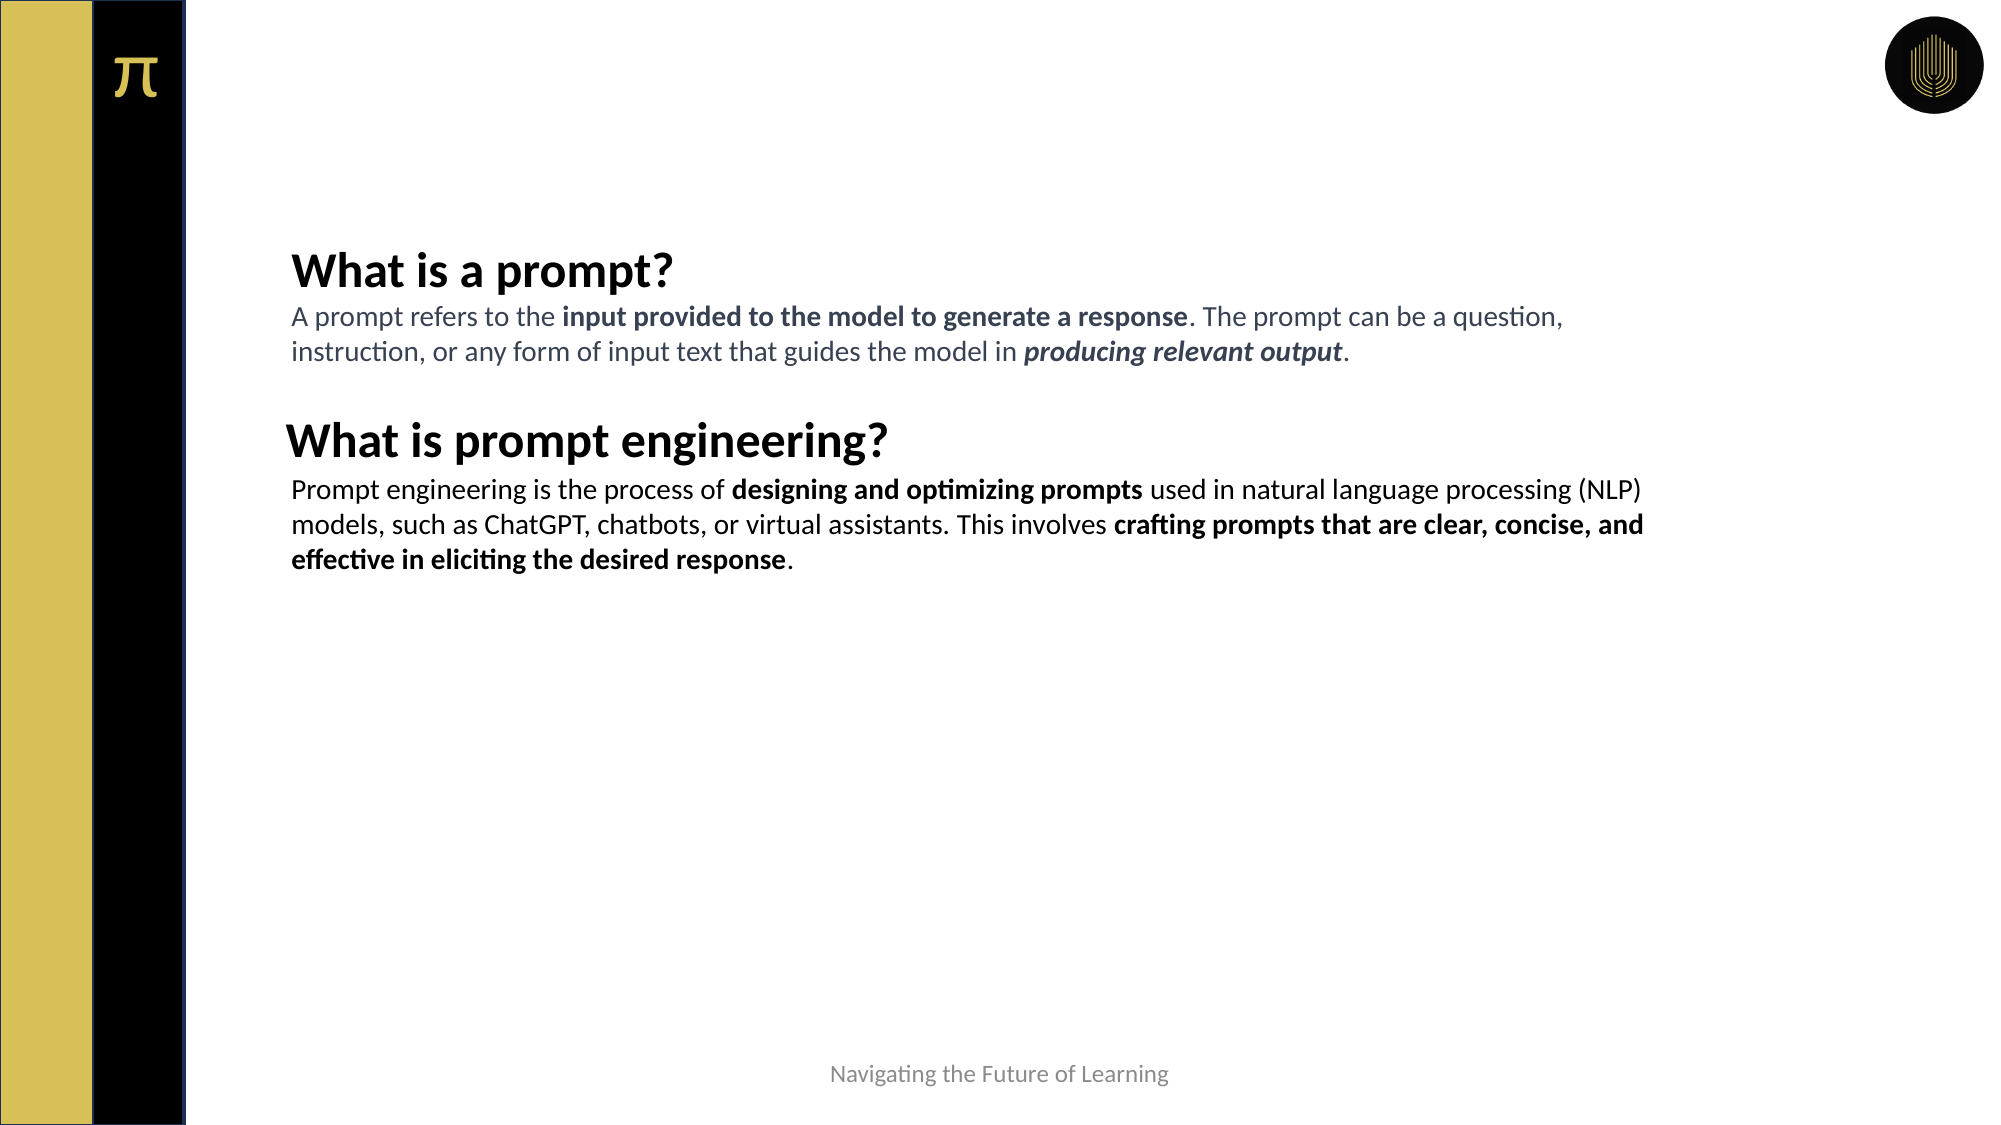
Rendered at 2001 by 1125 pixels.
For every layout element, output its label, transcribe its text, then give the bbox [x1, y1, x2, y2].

text_box [0, 0, 92, 1125]
text_box π [98, 7, 172, 122]
picture [1837, 0, 2000, 164]
footer Navigating the Future of Learning​ [662, 1042, 1338, 1103]
text_box [92, 0, 184, 1125]
text_box Prompt engineering is the process of designing and optimizing prompts used in natural language processing (NLP) models, such as ChatGPT, chatbots, or virtual assistants. This involves crafting prompts that are clear, concise, and effective in eliciting the desired response. [276, 463, 1731, 583]
text_box What is prompt engineering? [259, 399, 1008, 475]
text_box What is a prompt? A prompt refers to the input provided to the model to generate a response. The prompt can be a question, instruction, or any form of input text that guides the model in producing relevant output. [276, 230, 1672, 375]
